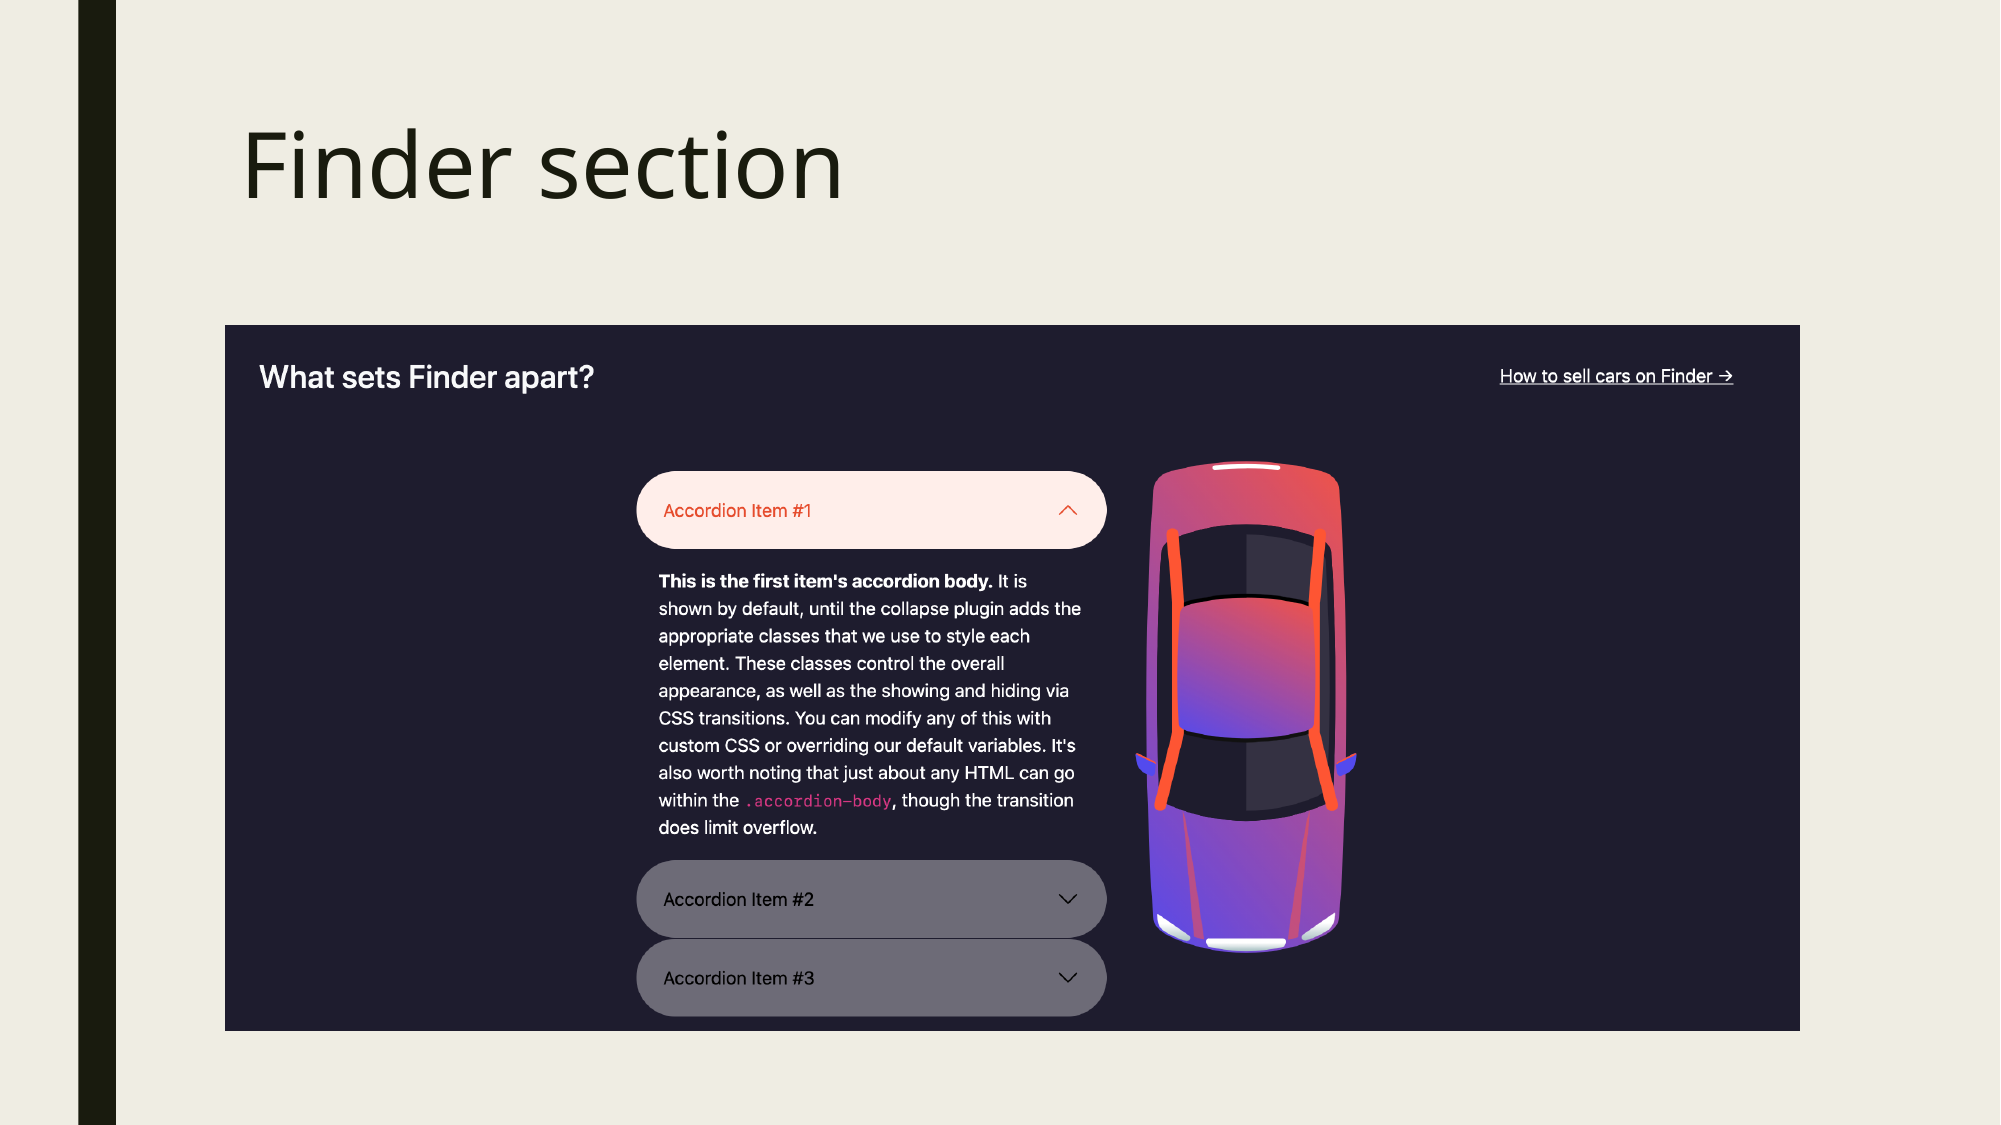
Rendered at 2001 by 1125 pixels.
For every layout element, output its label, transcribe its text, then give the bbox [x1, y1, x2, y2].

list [224, 326, 1800, 1031]
title Finder section [225, 112, 1800, 233]
